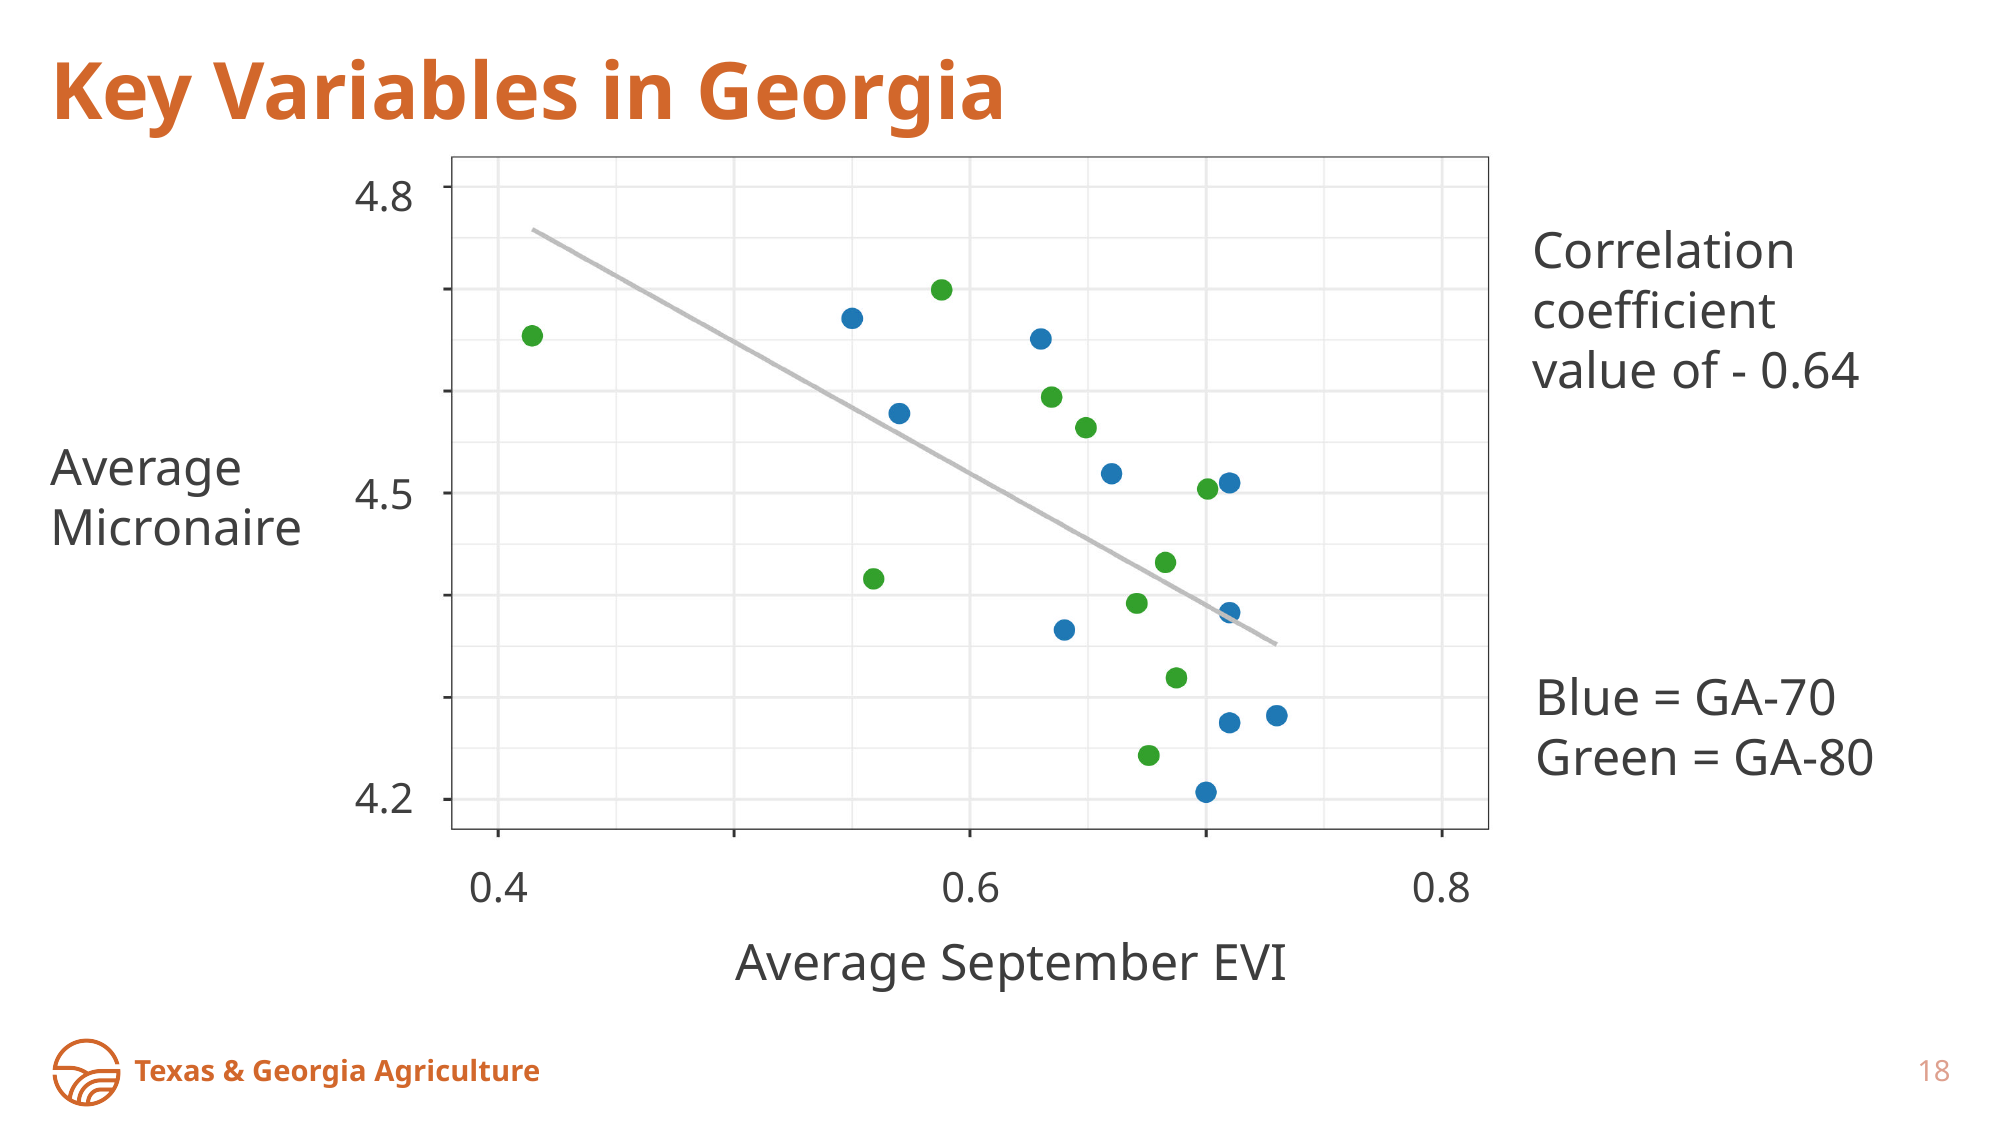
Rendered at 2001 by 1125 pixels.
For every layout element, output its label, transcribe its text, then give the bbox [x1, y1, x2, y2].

picture [428, 141, 1504, 852]
text_box 0.4 [453, 853, 548, 919]
text_box 4.2 [339, 764, 428, 830]
text_box 0.8 [1396, 853, 1502, 919]
list Texas & Georgia Agriculture [119, 1037, 1881, 1108]
text_box 0.6 [926, 853, 1054, 919]
picture [51, 1037, 119, 1108]
text_box Average Micronaire [35, 427, 428, 563]
text_box 4.5 [339, 460, 428, 526]
text_box Blue = GA-70 Green = GA-80 [1520, 657, 1920, 793]
slide_number 18 [1882, 1037, 1966, 1108]
text_box Correlation coefficient value of - 0.64 [1517, 211, 1968, 406]
text_box Average September EVI [720, 922, 1342, 998]
list Key Variables in Georgia [35, 43, 1965, 140]
text_box 4.8 [339, 162, 428, 228]
